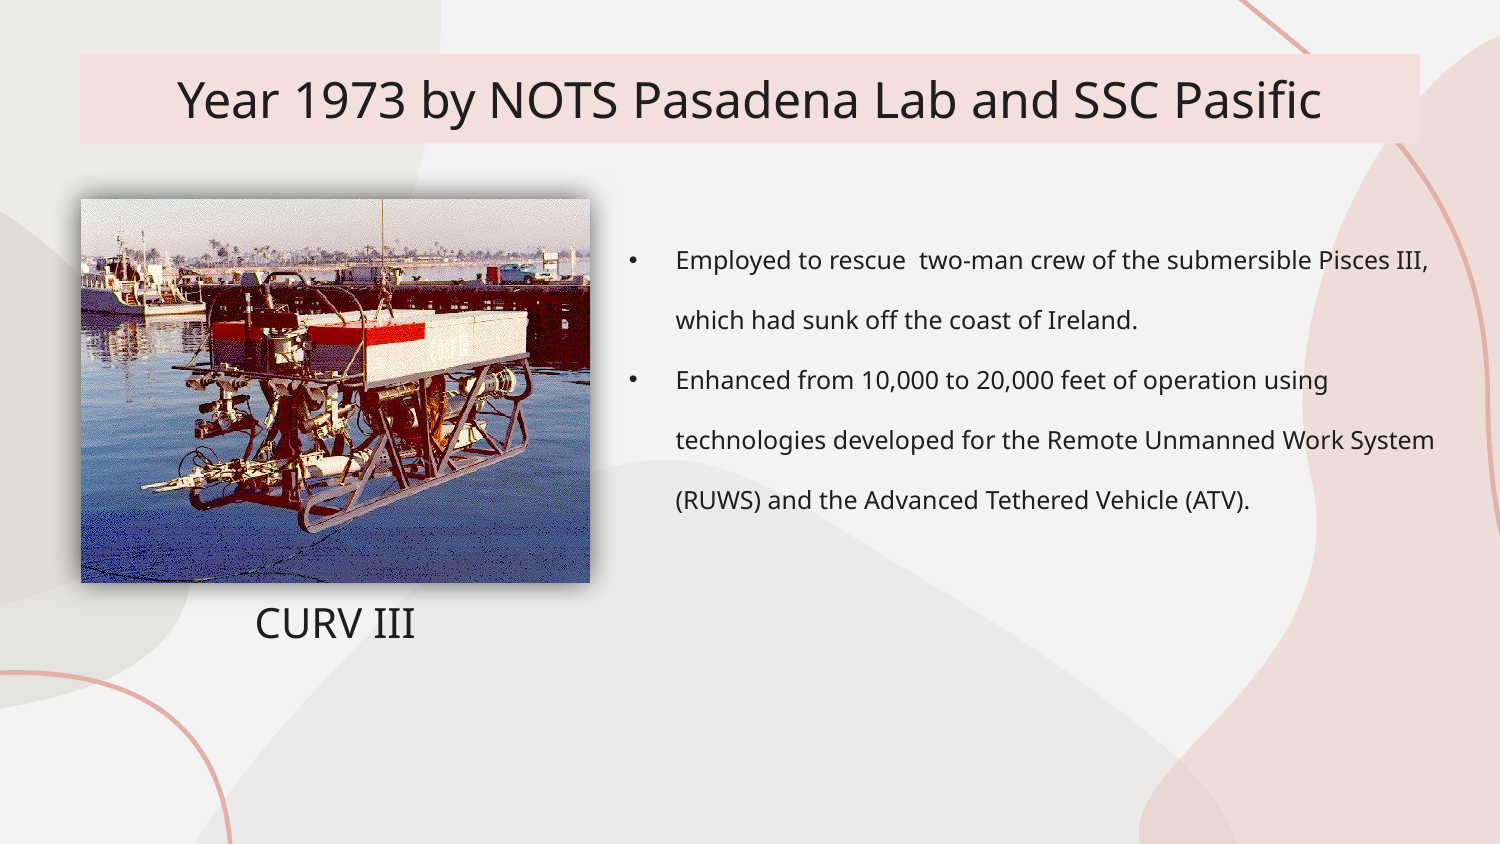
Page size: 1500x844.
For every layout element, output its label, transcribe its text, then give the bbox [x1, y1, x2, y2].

title Year 1973 by NOTS Pasadena Lab and SSC Pasific [80, 53, 1421, 144]
subtitle Employed to rescue two-man crew of the submersible Pisces III, which had sunk off the coast of Ireland. Enhanced from 10,000 to 20,000 feet of operation using technologies developed for the Remote Unmanned Work System (RUWS) and the Advanced Tethered Vehicle (ATV). [613, 199, 1465, 844]
picture [81, 199, 590, 583]
title CURV III [186, 603, 485, 663]
